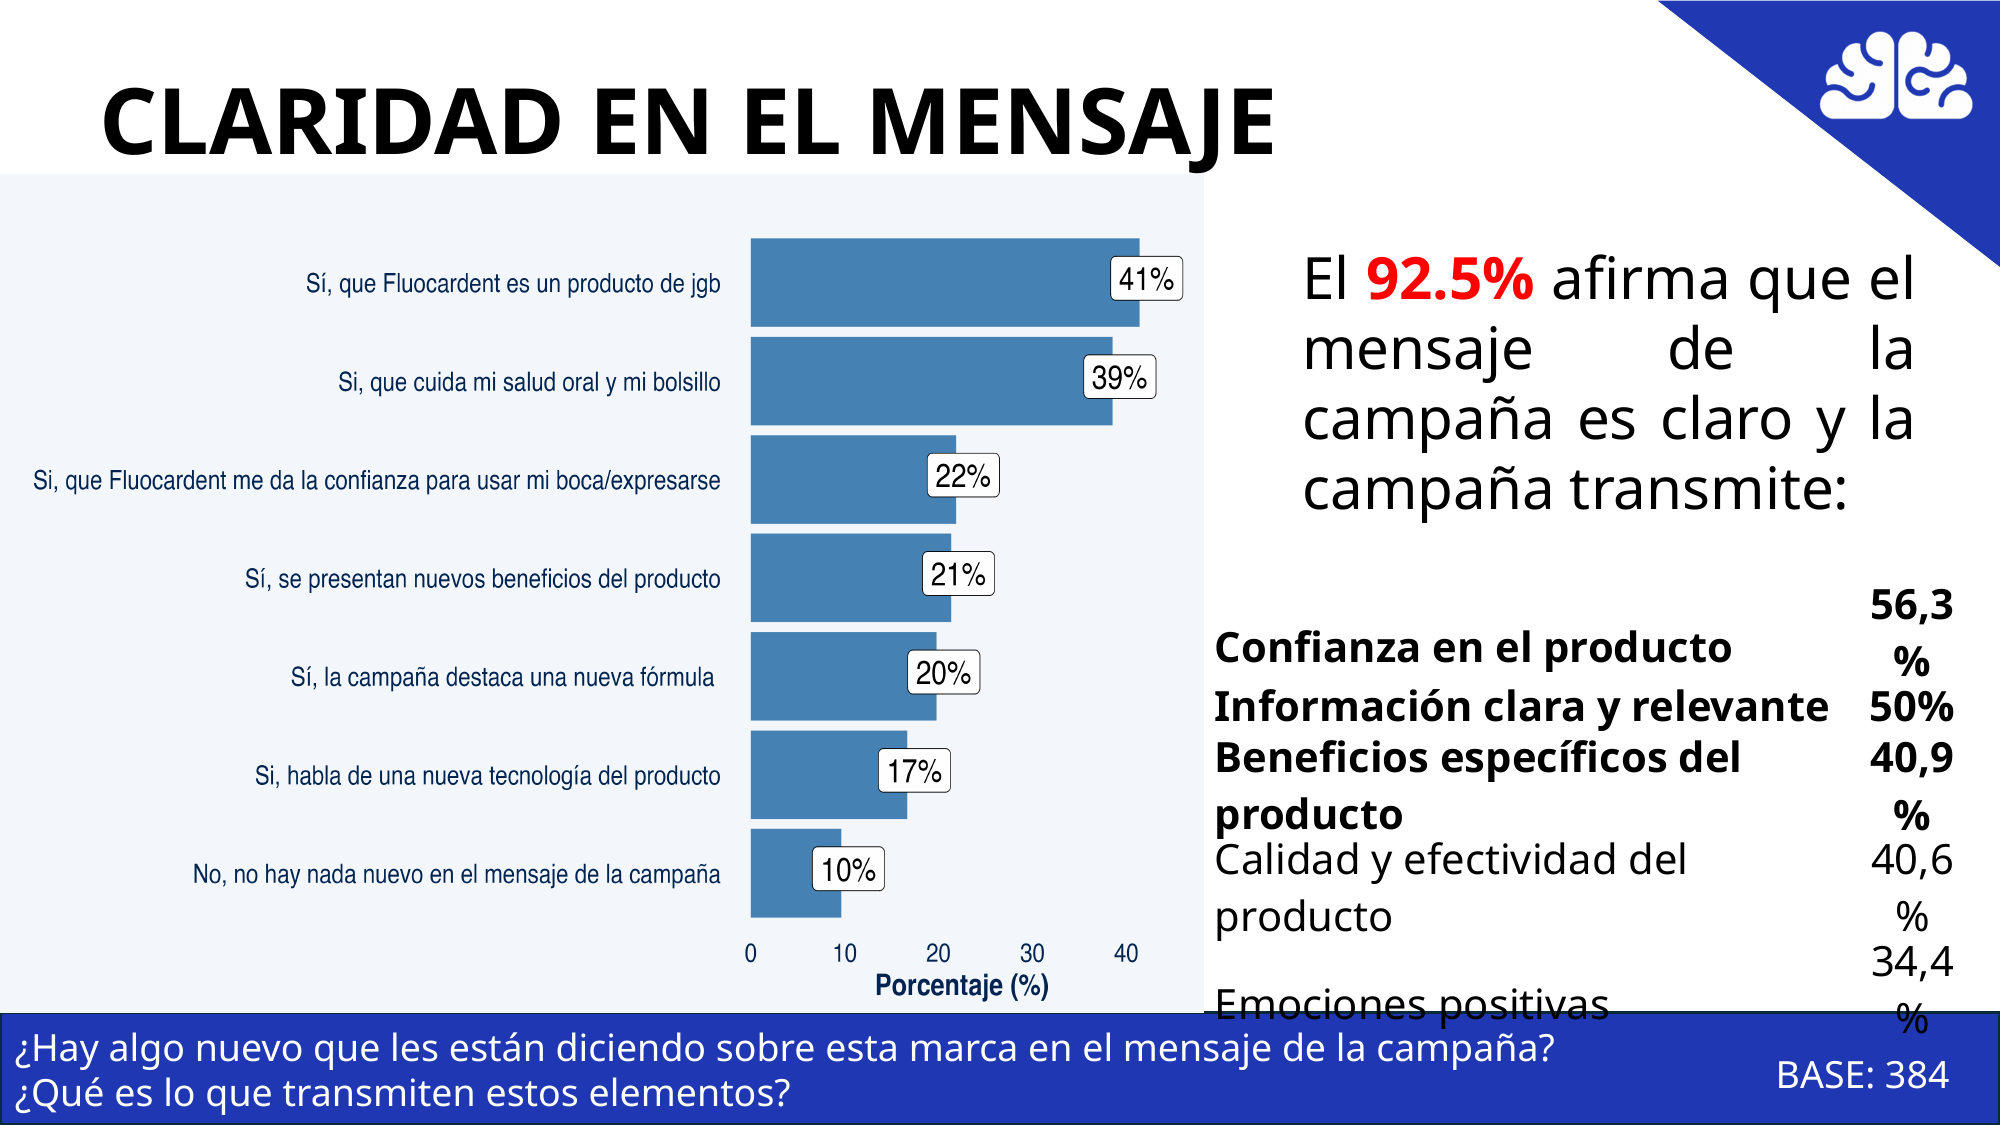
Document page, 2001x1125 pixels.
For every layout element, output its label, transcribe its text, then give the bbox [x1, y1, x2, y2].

table_cell Calidad y efectividad del producto [1213, 828, 1852, 930]
text_box [1657, 0, 2000, 267]
table_header Confianza en el producto [1213, 573, 1852, 675]
picture [1818, 30, 1974, 122]
text_box ¿Hay algo nuevo que les están diciendo sobre esta marca en el mensaje de la campaña? ¿Qué es lo que transmiten estos elementos? [0, 1011, 2000, 1125]
table_cell 40,6% [1852, 828, 1973, 930]
text_box BASE: 384 [1751, 1043, 1974, 1104]
table_cell Emociones positivas [1213, 930, 1852, 1032]
table_cell Beneficios específicos del producto [1213, 727, 1852, 828]
table_cell 50% [1852, 675, 1973, 727]
title CLARIDAD EN EL MENSAJE [84, 16, 1810, 234]
table_cell 34,4% [1852, 930, 1973, 1032]
text_box El 92.5% afirma que el mensaje de la campaña es claro y la campaña transmite: [1287, 233, 1931, 529]
table_cell 40,9% [1852, 727, 1973, 828]
table_header 56,3% [1852, 573, 1973, 675]
table_cell Información clara y relevante [1213, 675, 1852, 727]
picture [0, 174, 1204, 1013]
